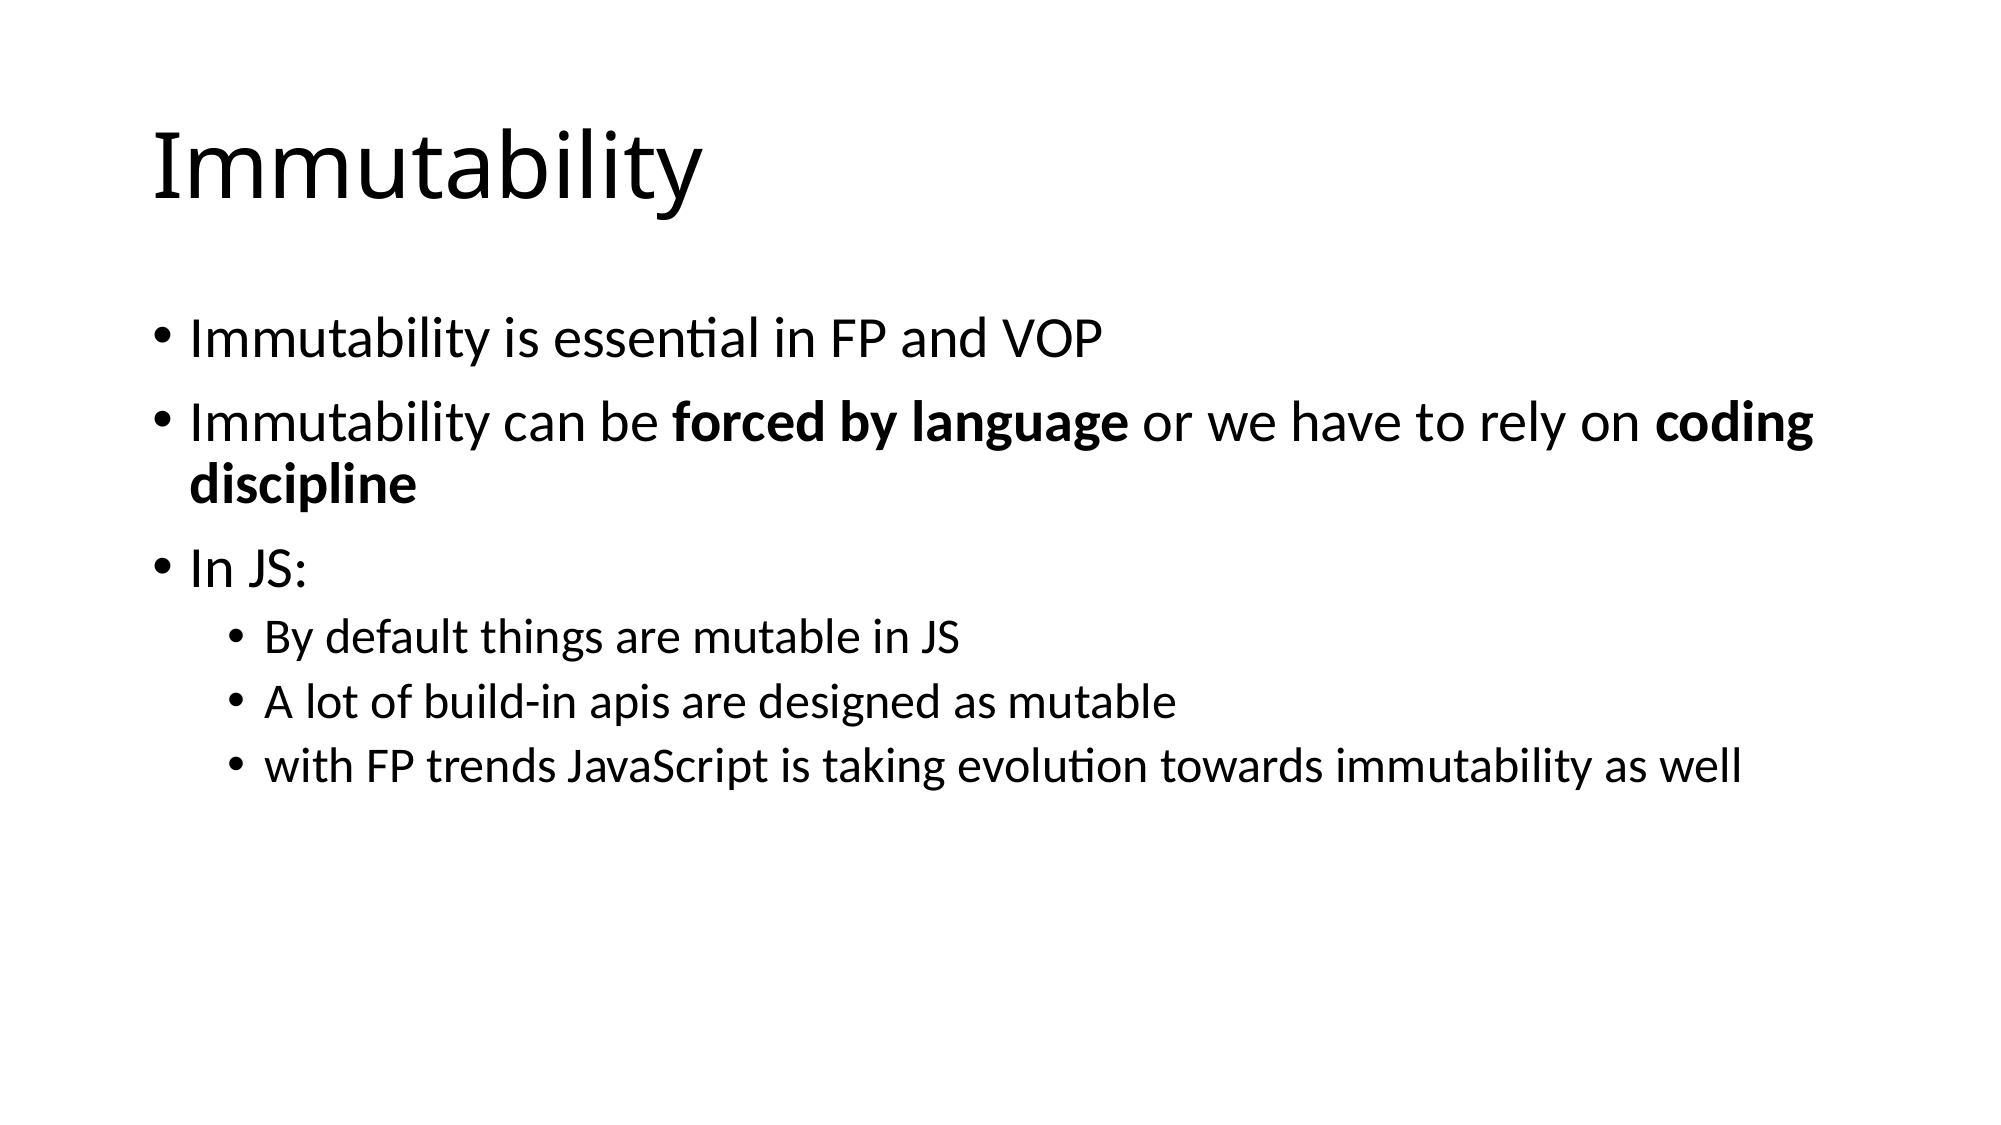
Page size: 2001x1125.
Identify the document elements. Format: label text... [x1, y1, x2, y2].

list Immutability is essential in FP and VOP Immutability can be forced by language or we have to rely on coding discipline In JS: By default things are mutable in JS A lot of build-in apis are designed as mutable with FP trends JavaScript is taking evolution towards immutability as well [137, 299, 1863, 1014]
title Immutability [137, 59, 1863, 278]
